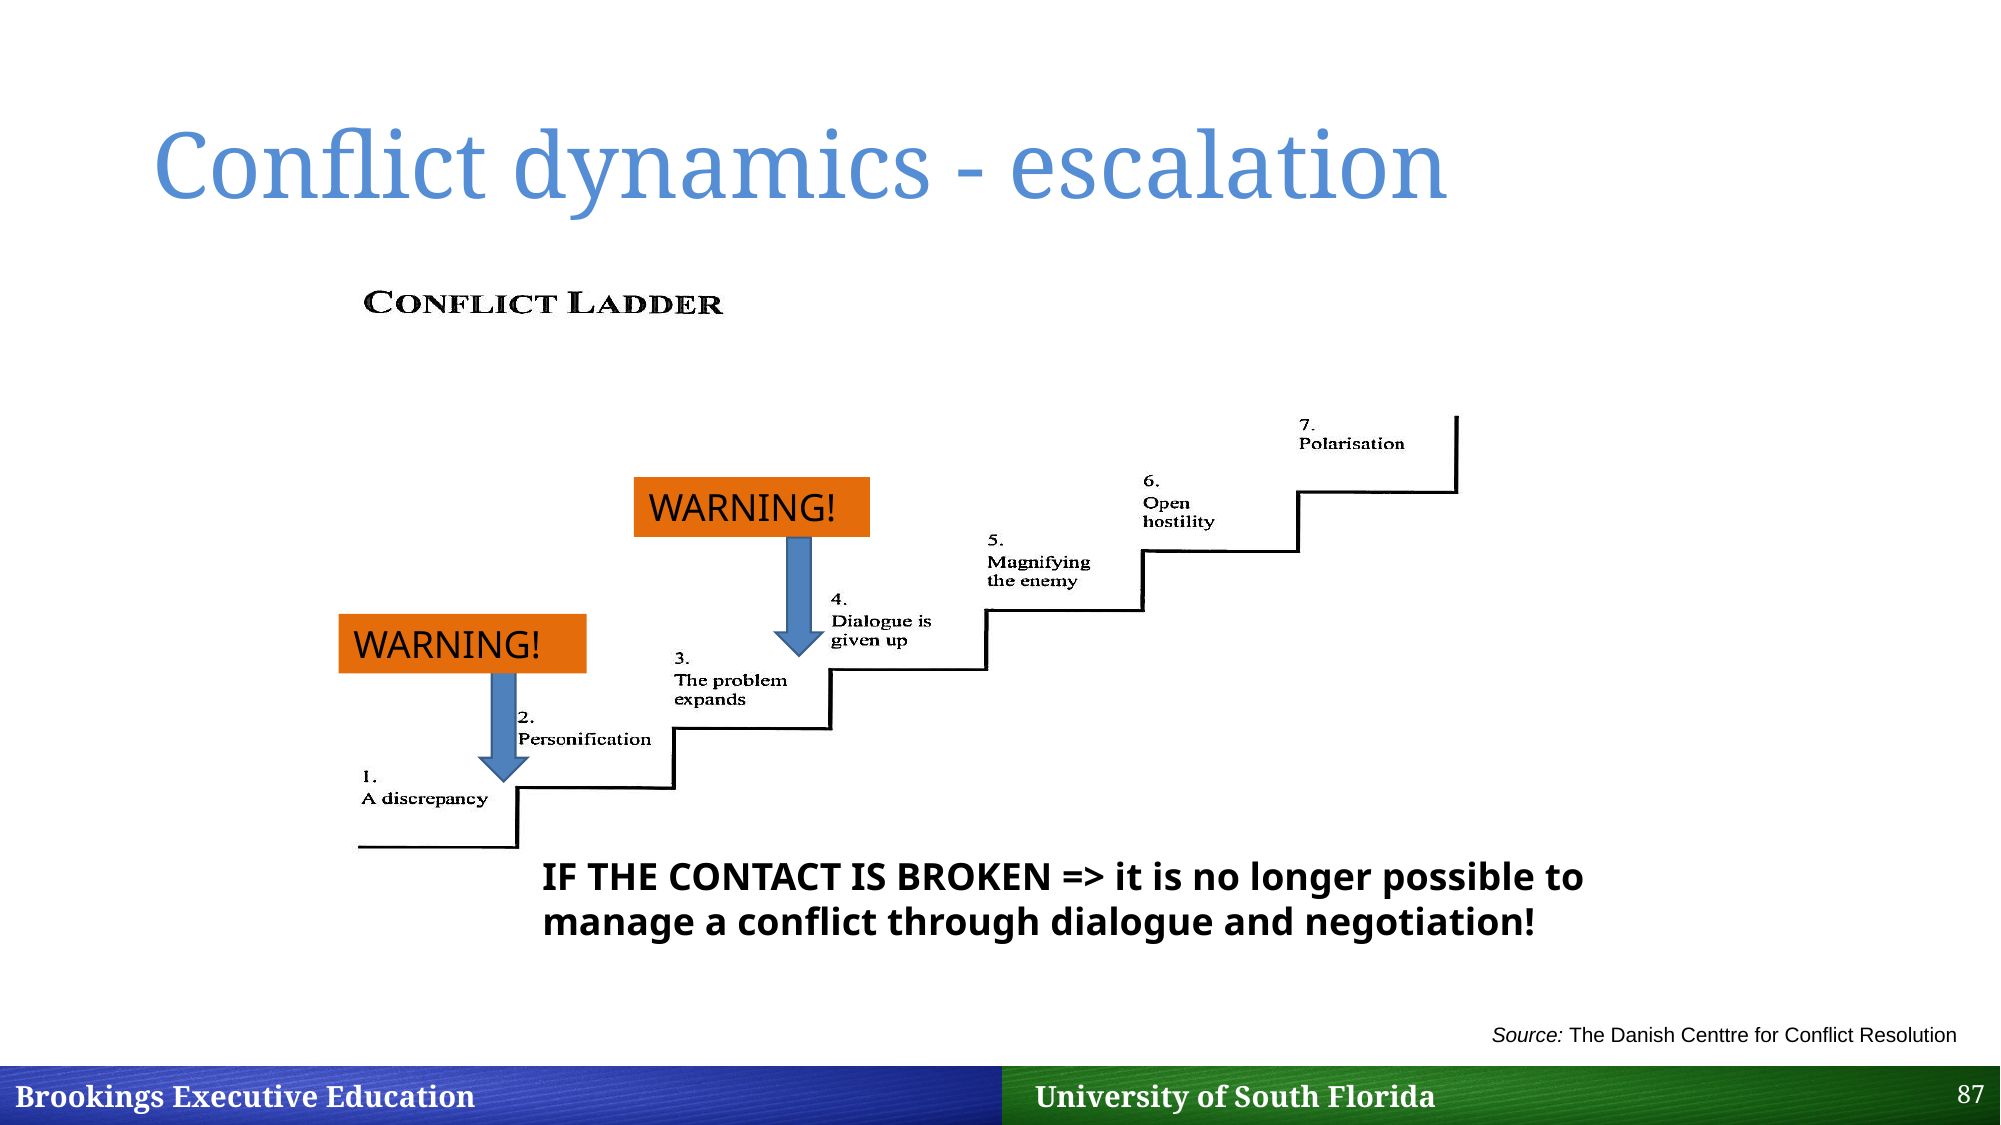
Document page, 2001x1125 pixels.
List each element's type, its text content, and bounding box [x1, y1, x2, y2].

footer Brookings Executive Education University of South Florida [0, 1066, 1932, 1125]
picture [326, 243, 1638, 1035]
title Conflict dynamics - escalation [137, 59, 1863, 278]
slide_number 87 [1932, 1066, 2000, 1125]
text_box Source: The Danish Centtre for Conflict Resolution [1477, 1013, 1973, 1054]
